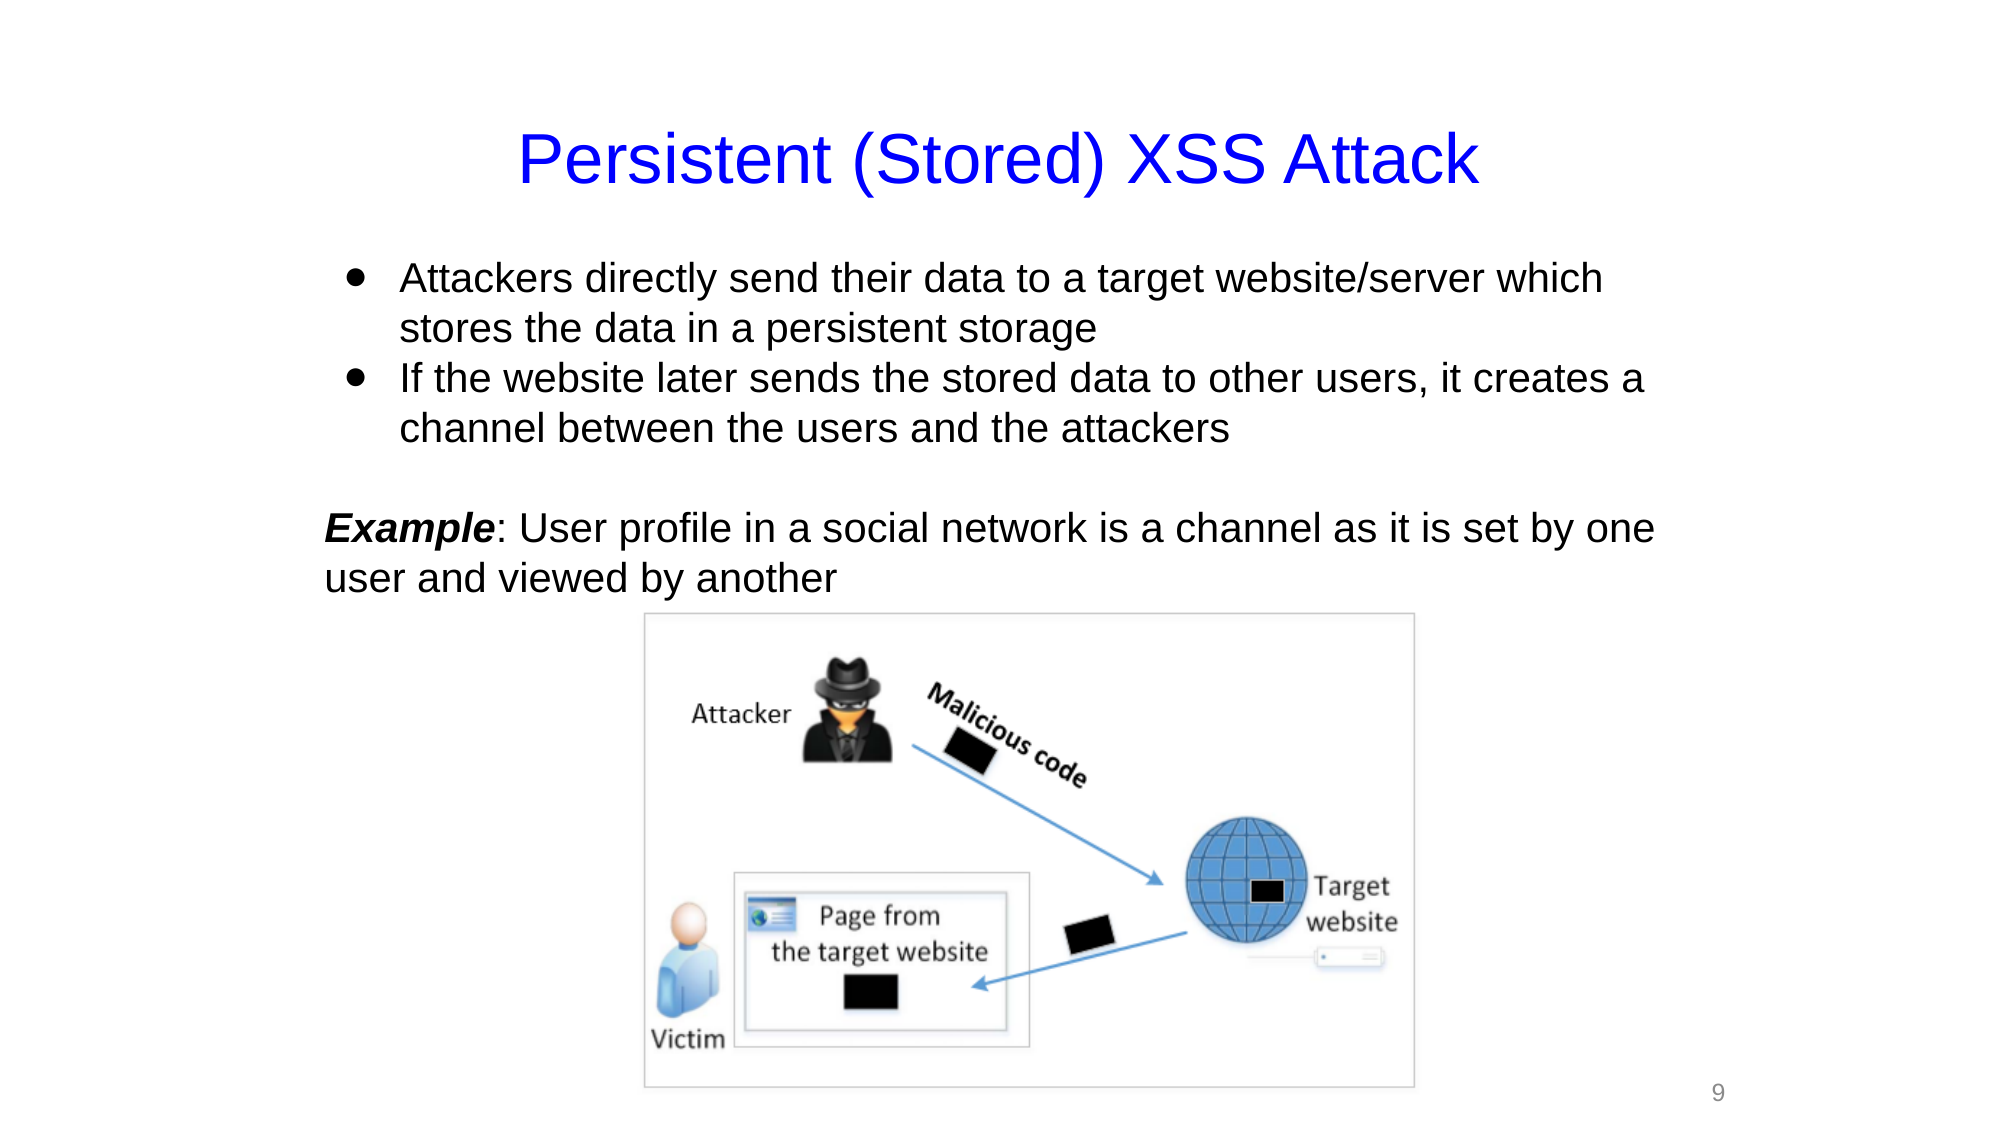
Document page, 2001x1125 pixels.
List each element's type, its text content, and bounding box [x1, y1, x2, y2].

picture [633, 601, 1438, 1103]
text_box 9 [1638, 1080, 1741, 1103]
list Attackers directly send their data to a target website/server which stores the data in a persistent storage If the website later sends the stored data to other users, it creates a channel between the users and the attackers Example: User profile in a social network is a channel as it is set by one user and viewed by another [309, 235, 1691, 879]
title Persistent (Stored) XSS Attack [68, 97, 1932, 223]
